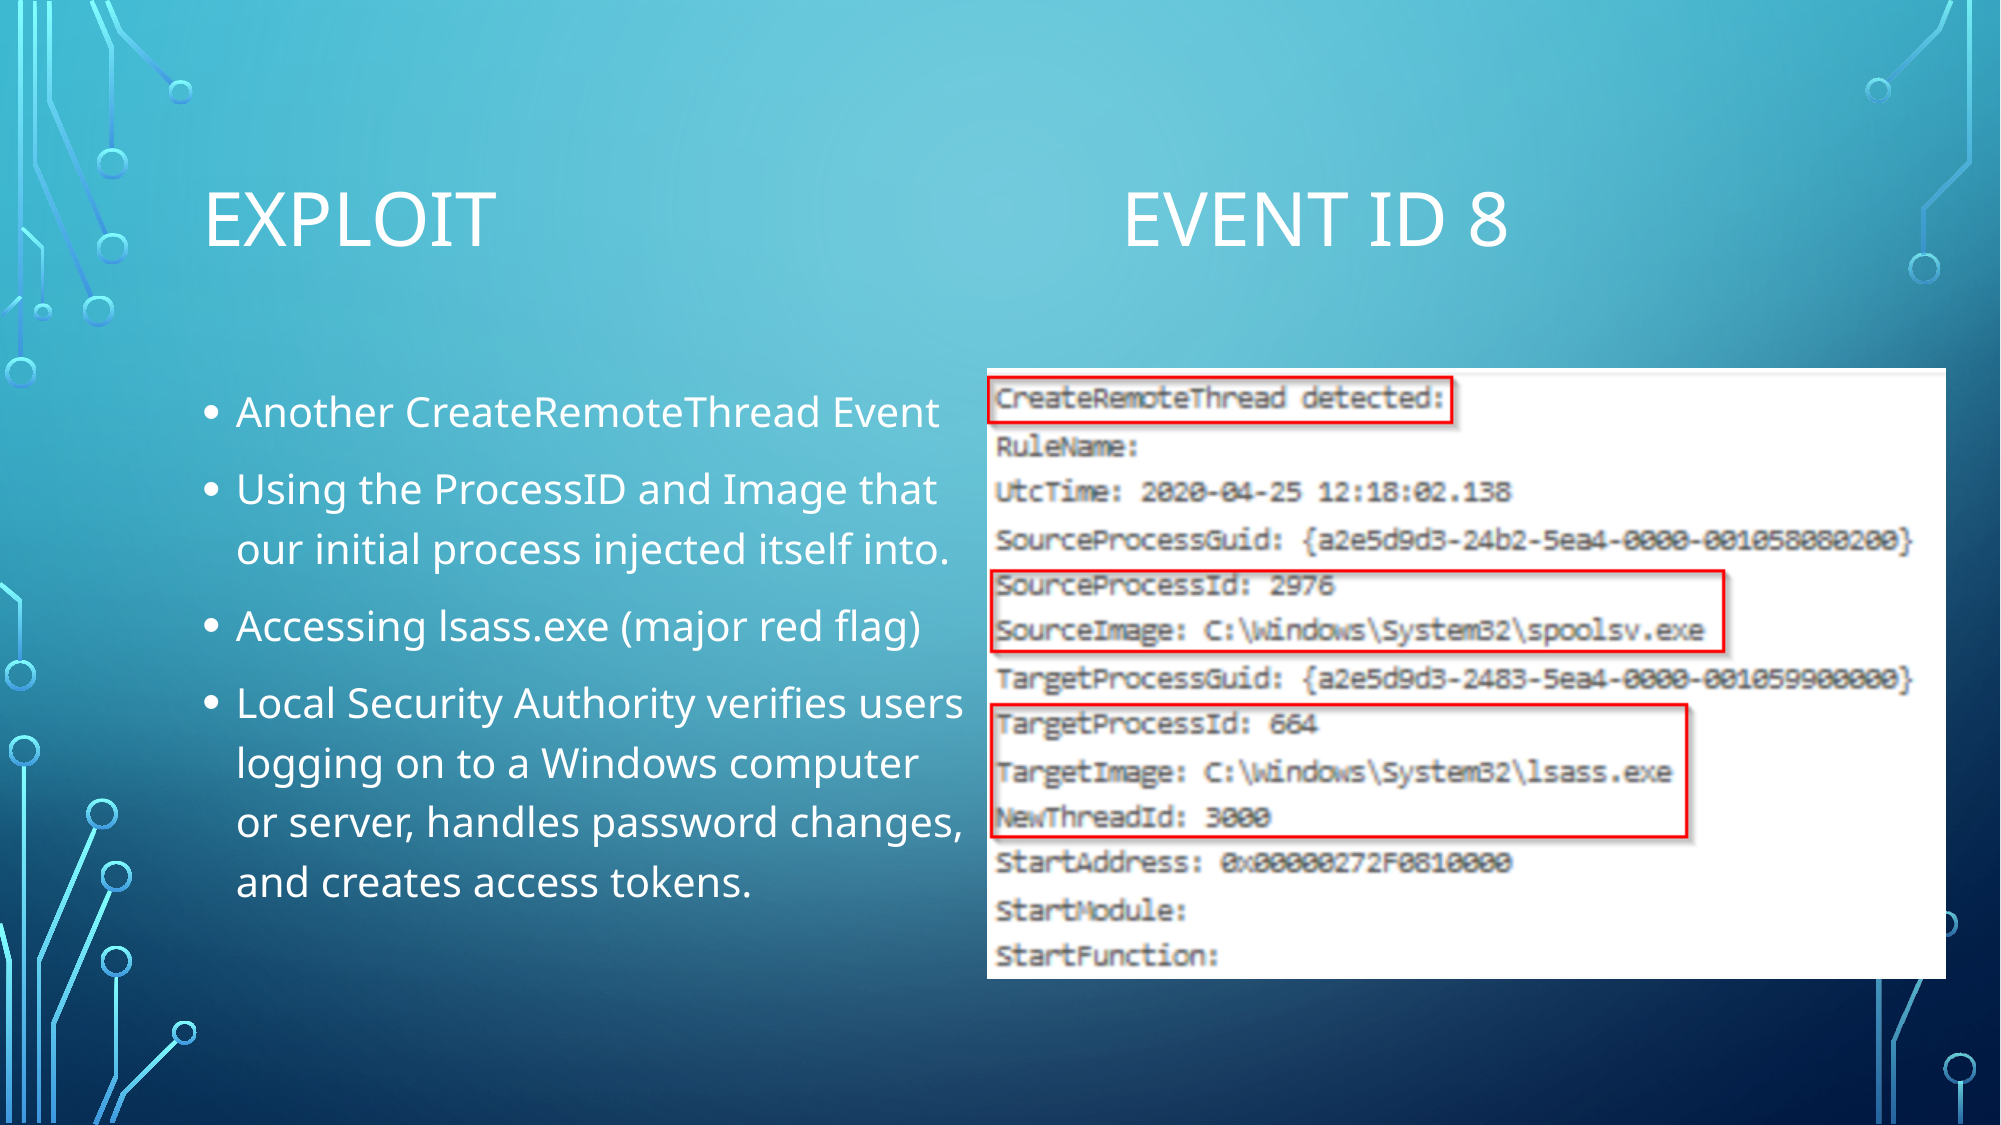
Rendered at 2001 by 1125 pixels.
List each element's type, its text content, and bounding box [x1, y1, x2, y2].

list Another CreateRemoteThread Event Using the ProcessID and Image that our initial process injected itself into. Accessing lsass.exe (major red flag) Local Security Authority verifies users logging on to a Windows computer or server, handles password changes, and creates access tokens. [187, 369, 987, 950]
title Exploit Event ID 8 [187, 101, 1813, 344]
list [987, 368, 1946, 979]
